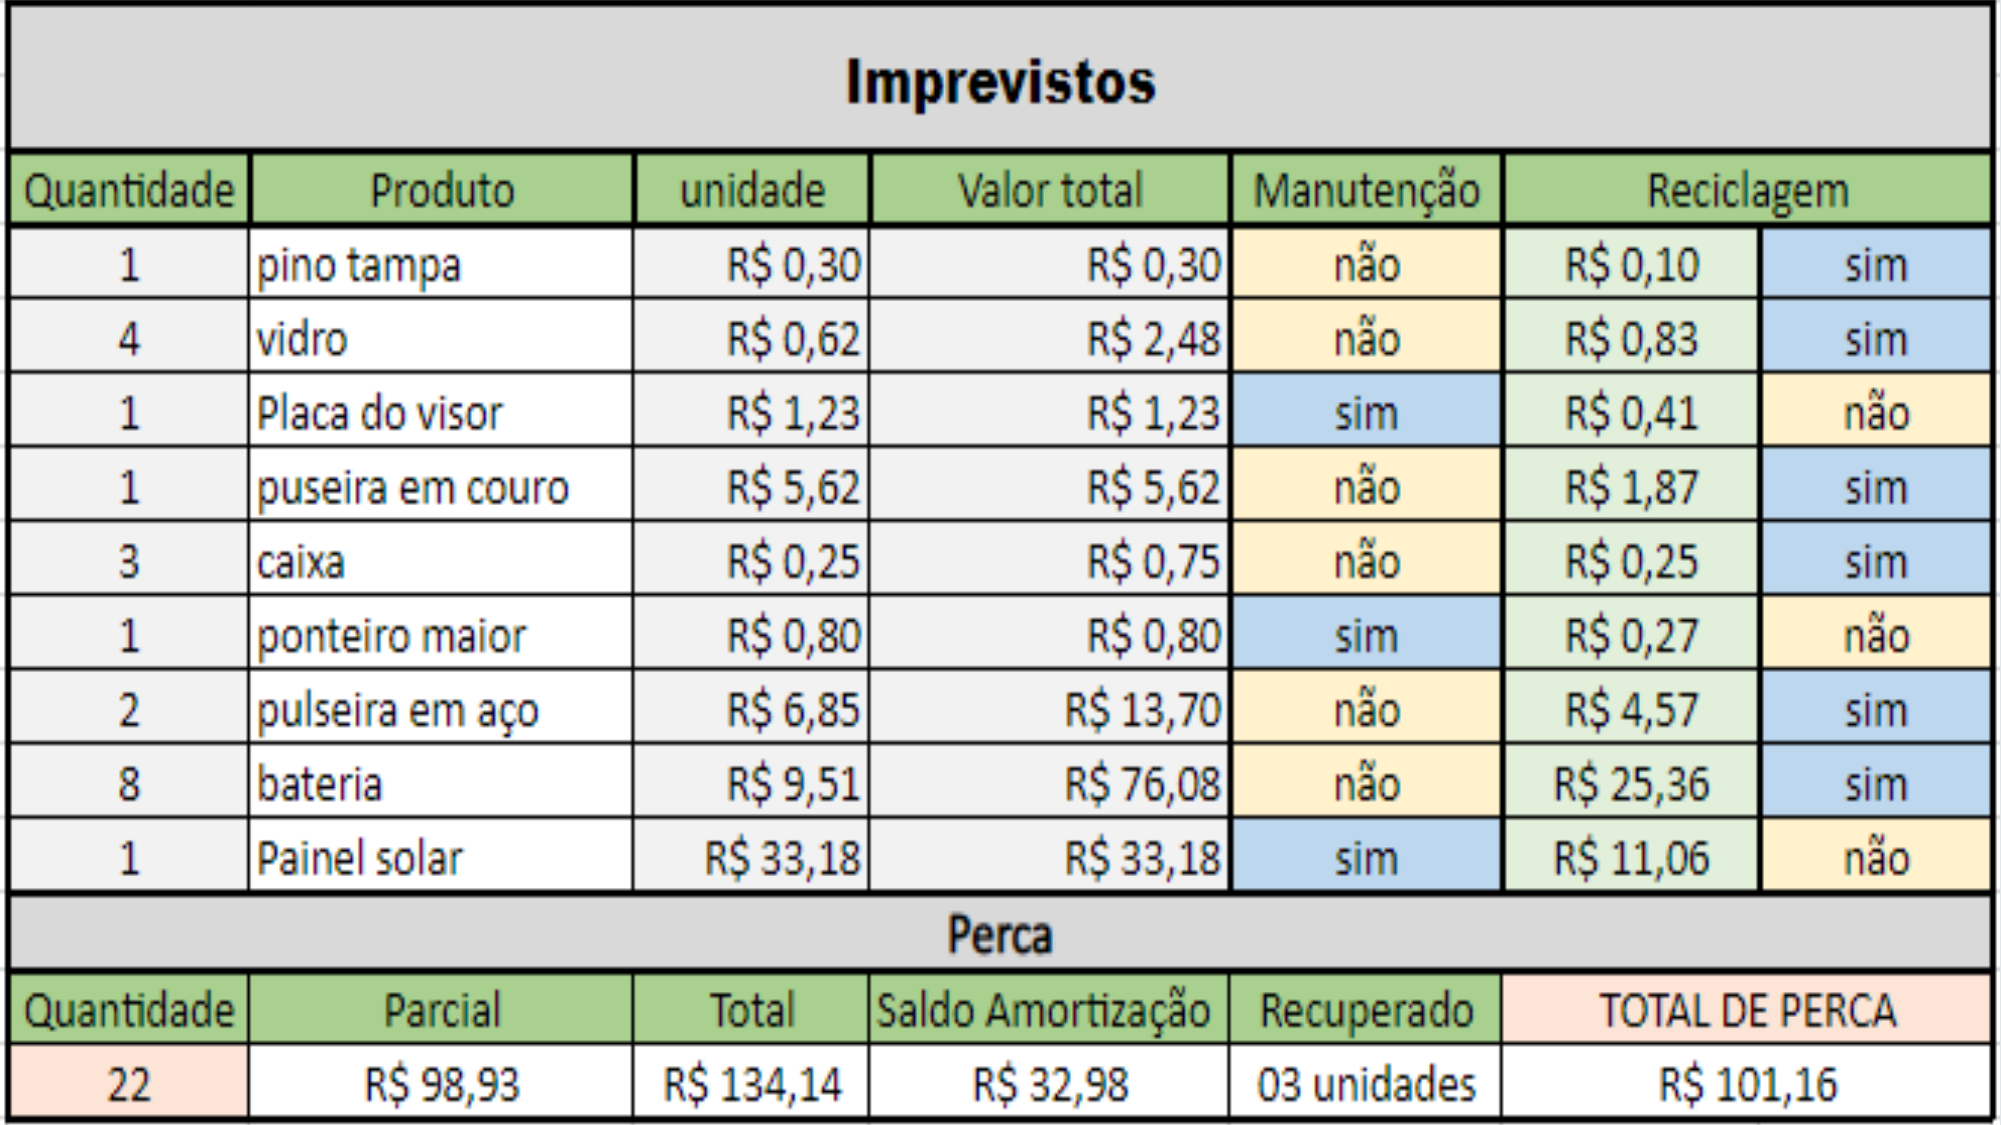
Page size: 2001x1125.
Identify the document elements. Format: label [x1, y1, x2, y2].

list [0, 0, 2000, 1125]
